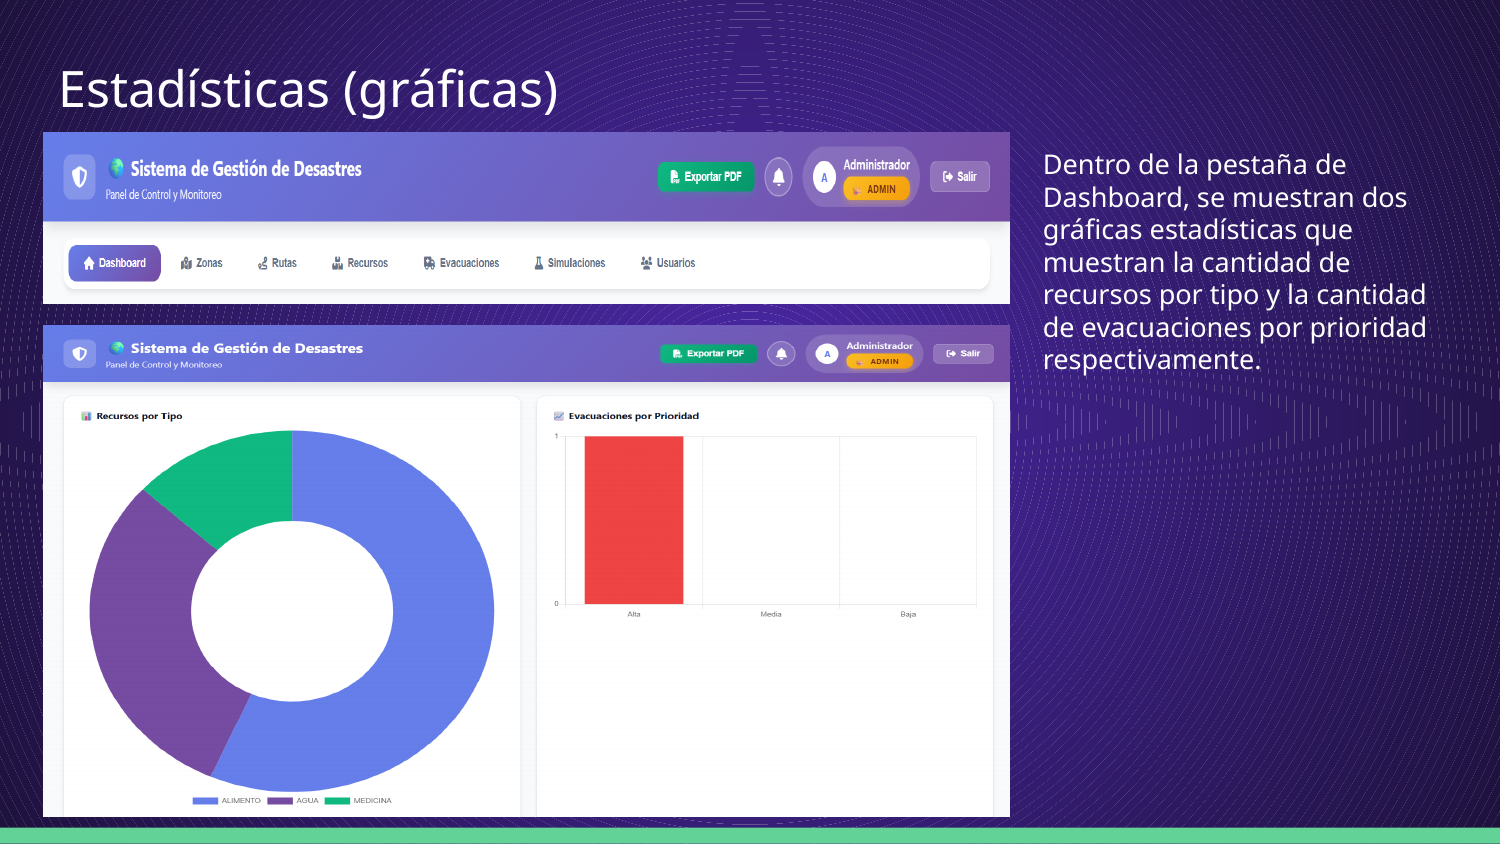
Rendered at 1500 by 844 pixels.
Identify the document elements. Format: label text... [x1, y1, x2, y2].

picture [43, 325, 1010, 817]
picture [43, 132, 1010, 304]
title Estadísticas (gráficas) [43, 42, 1442, 133]
text_box Dentro de la pestaña de Dashboard, se muestran dos gráficas estadísticas que muestran la cantidad de recursos por tipo y la cantidad de evacuaciones por prioridad respectivamente. [1027, 132, 1471, 785]
